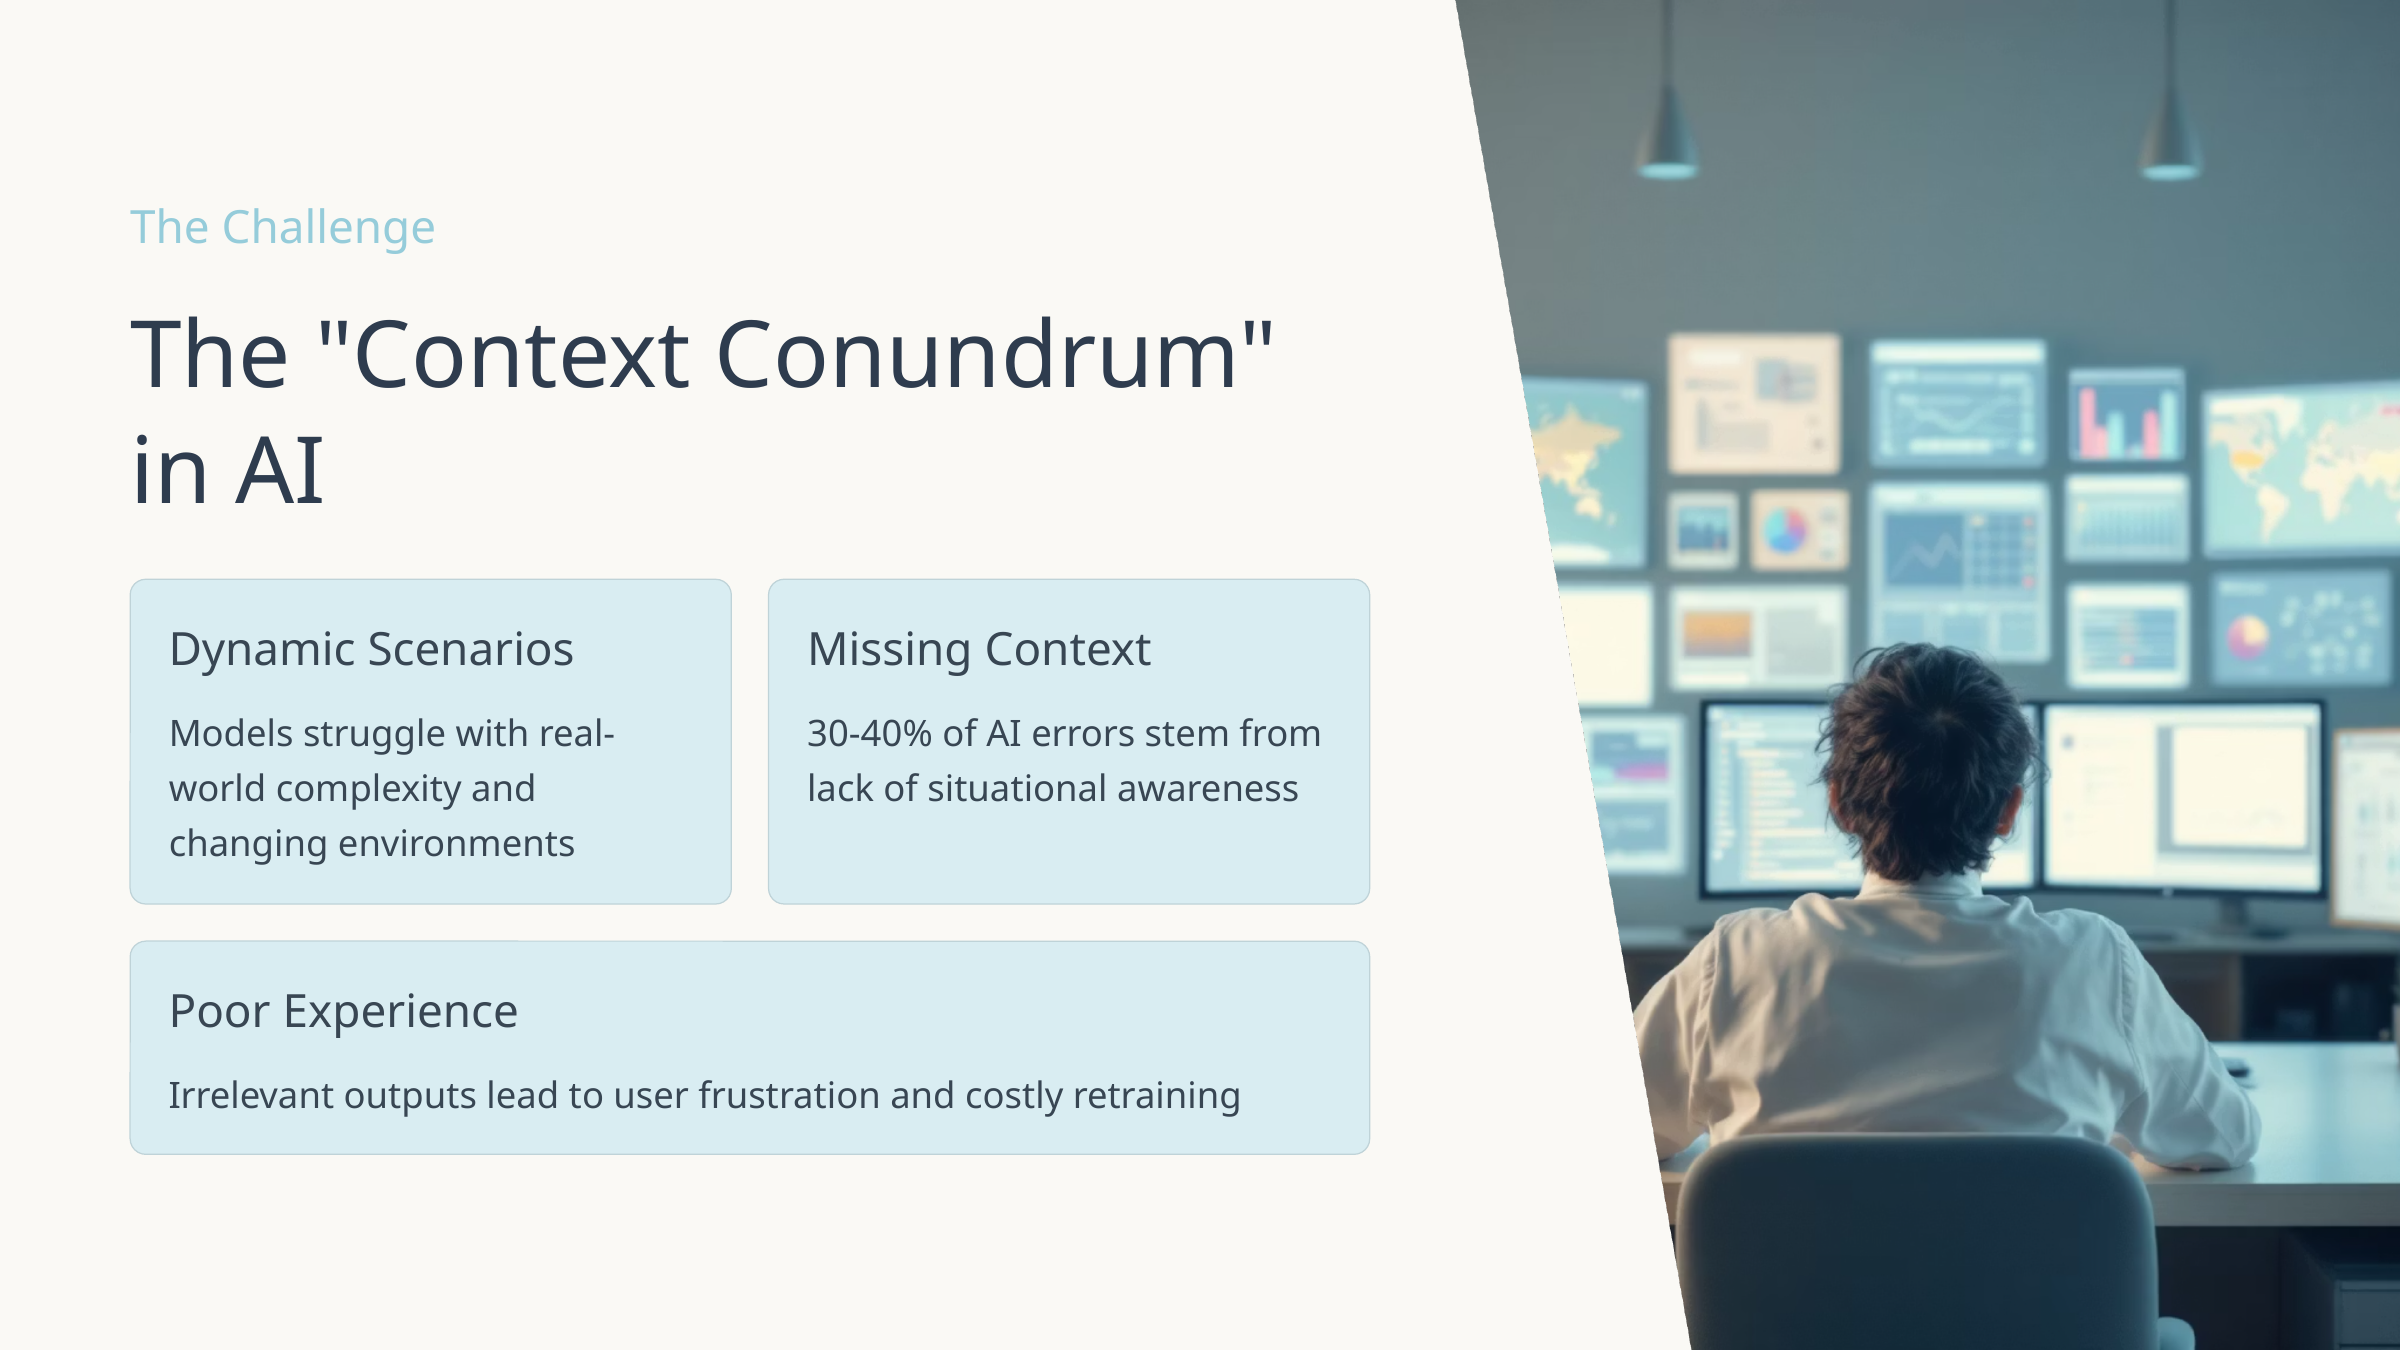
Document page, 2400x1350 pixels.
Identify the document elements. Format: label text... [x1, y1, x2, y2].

picture [1454, 0, 2400, 1350]
text_box Irrelevant outputs lead to user frustration and costly retraining [168, 1060, 1332, 1116]
text_box The "Context Conundrum" in AI [130, 290, 1370, 524]
text_box Dynamic Scenarios [168, 617, 634, 676]
text_box [130, 941, 1370, 1155]
text_box [768, 579, 1370, 905]
text_box [130, 579, 732, 905]
text_box 30-40% of AI errors stem from lack of situational awareness [806, 698, 1332, 810]
text_box Poor Experience [168, 979, 634, 1038]
text_box Missing Context [806, 617, 1273, 676]
text_box The Challenge [130, 195, 596, 254]
text_box Models struggle with real-world complexity and changing environments [168, 698, 693, 866]
